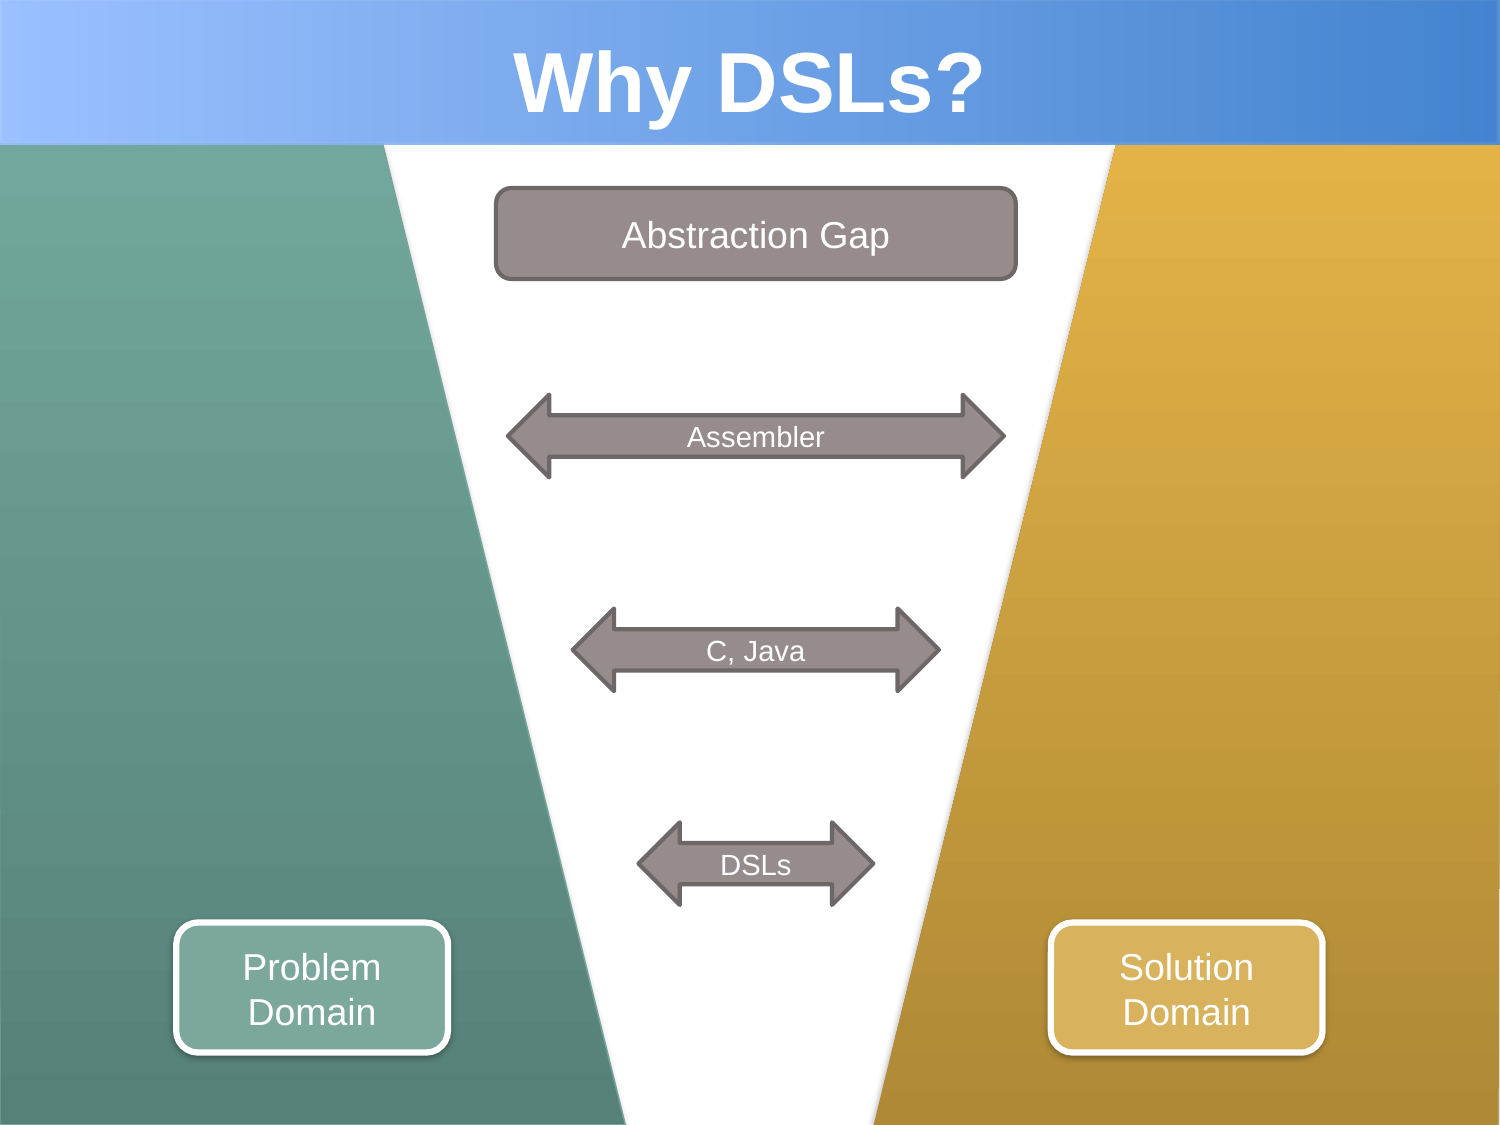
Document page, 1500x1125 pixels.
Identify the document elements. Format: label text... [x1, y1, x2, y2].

text_box Abstraction Gap [493, 185, 1018, 282]
text_box C, Java [570, 606, 942, 694]
title Why DSLs? [17, 19, 1483, 138]
text_box Assembler [505, 392, 1007, 480]
text_box [0, 0, 1500, 146]
text_box [872, 146, 1500, 1125]
text_box Solution Domain [1047, 919, 1326, 1056]
text_box [0, 146, 627, 1125]
text_box DSLs [636, 820, 876, 907]
text_box Problem Domain [173, 919, 452, 1056]
